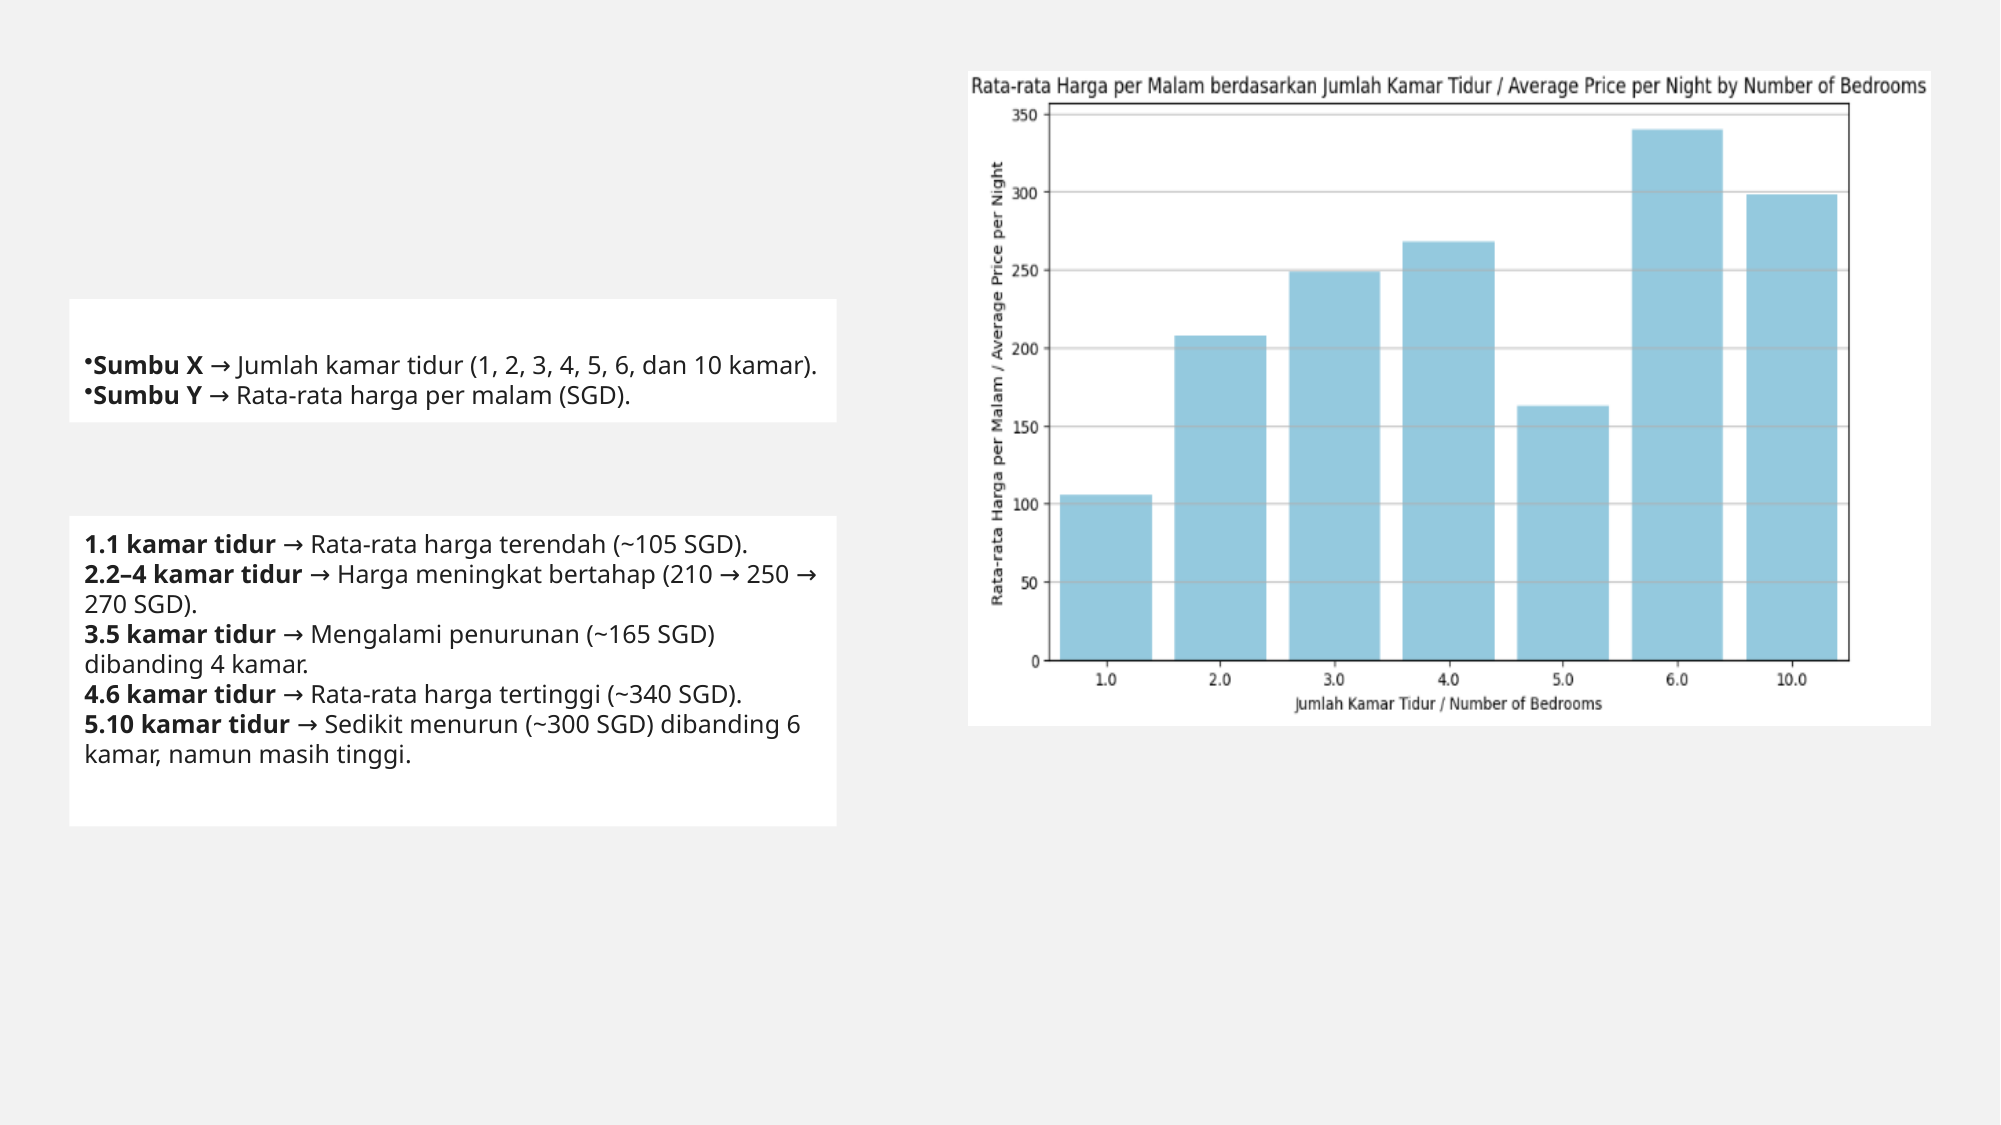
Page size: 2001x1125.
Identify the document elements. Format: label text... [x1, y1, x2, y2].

text_box Sumbu X → Jumlah kamar tidur (1, 2, 3, 4, 5, 6, dan 10 kamar). Sumbu Y → Rata-rata harga per malam (SGD). [69, 299, 837, 423]
picture [968, 71, 1931, 726]
text_box 1 kamar tidur → Rata-rata harga terendah (~105 SGD). 2–4 kamar tidur → Harga meningkat bertahap (210 → 250 → 270 SGD). 5 kamar tidur → Mengalami penurunan (~165 SGD) dibanding 4 kamar. 6 kamar tidur → Rata-rata harga tertinggi (~340 SGD). 10 kamar tidur → Sedikit menurun (~300 SGD) dibanding 6 kamar, namun masih tinggi. [69, 515, 837, 827]
